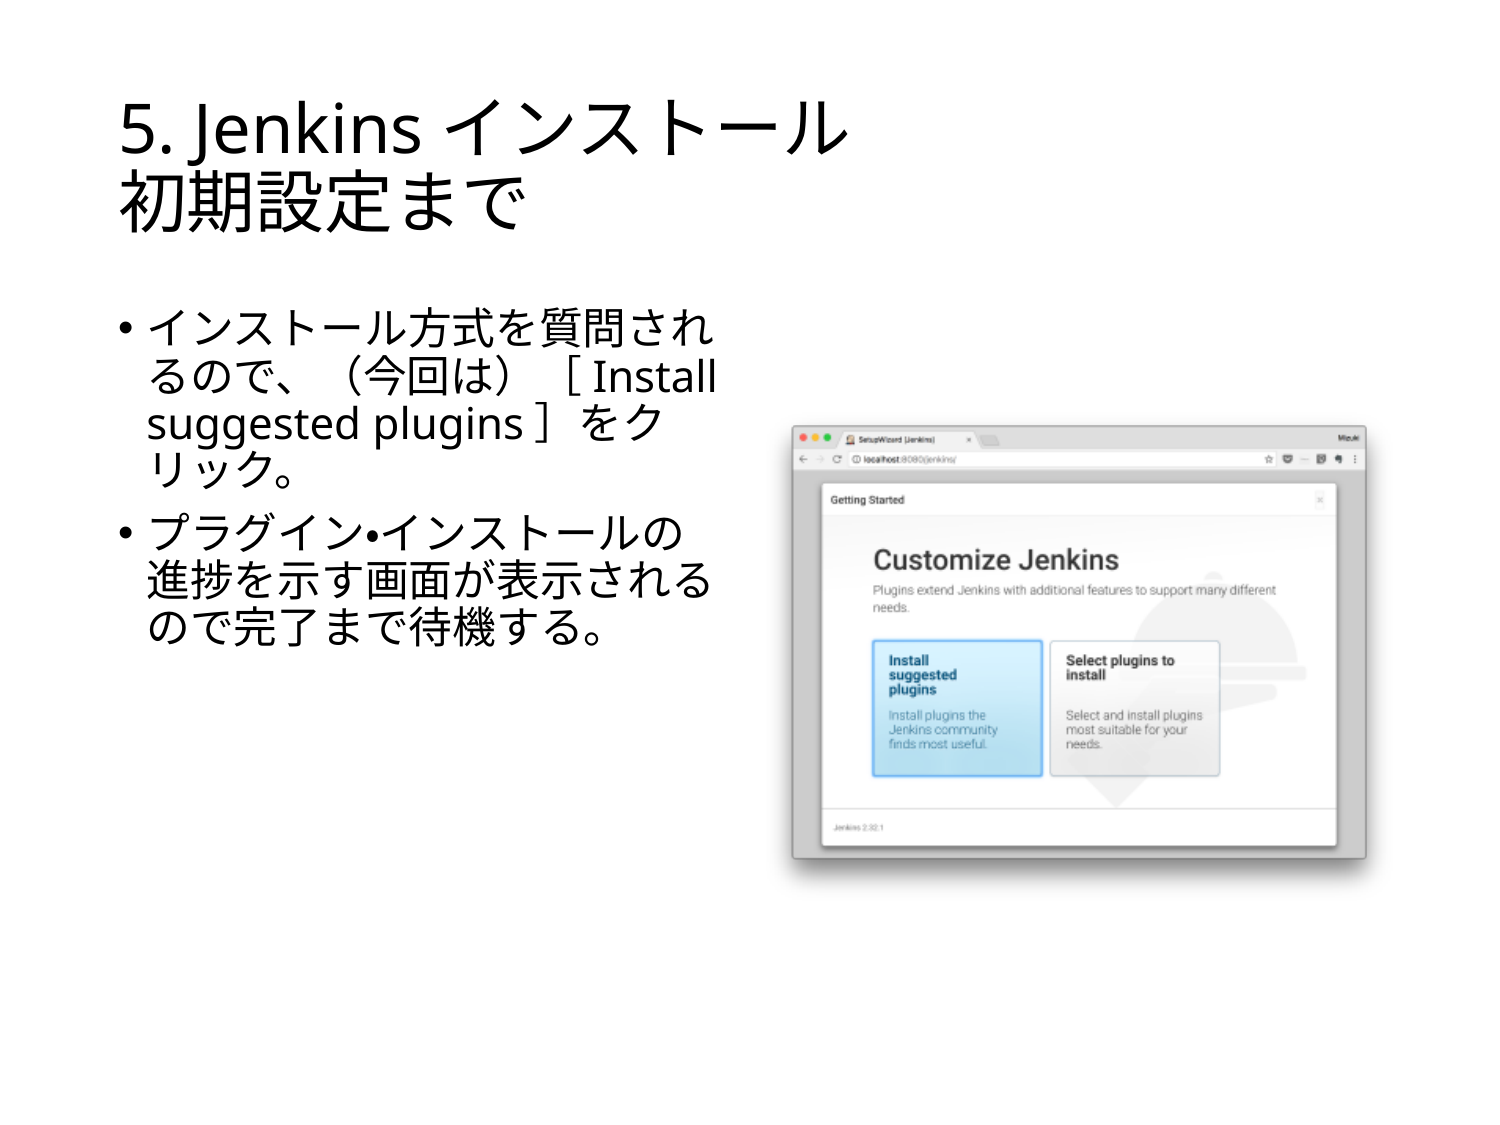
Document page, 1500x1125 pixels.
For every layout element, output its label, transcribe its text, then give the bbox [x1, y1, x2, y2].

title 5. Jenkinsインストール 初期設定まで [103, 59, 1397, 278]
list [759, 407, 1397, 906]
list インストール方式を質問されるので、（今回は）［Install suggested plugins］をクリック。 プラグイン・インストールの進捗を示す画面が表示されるので完了まで待機する。 [103, 299, 741, 1014]
